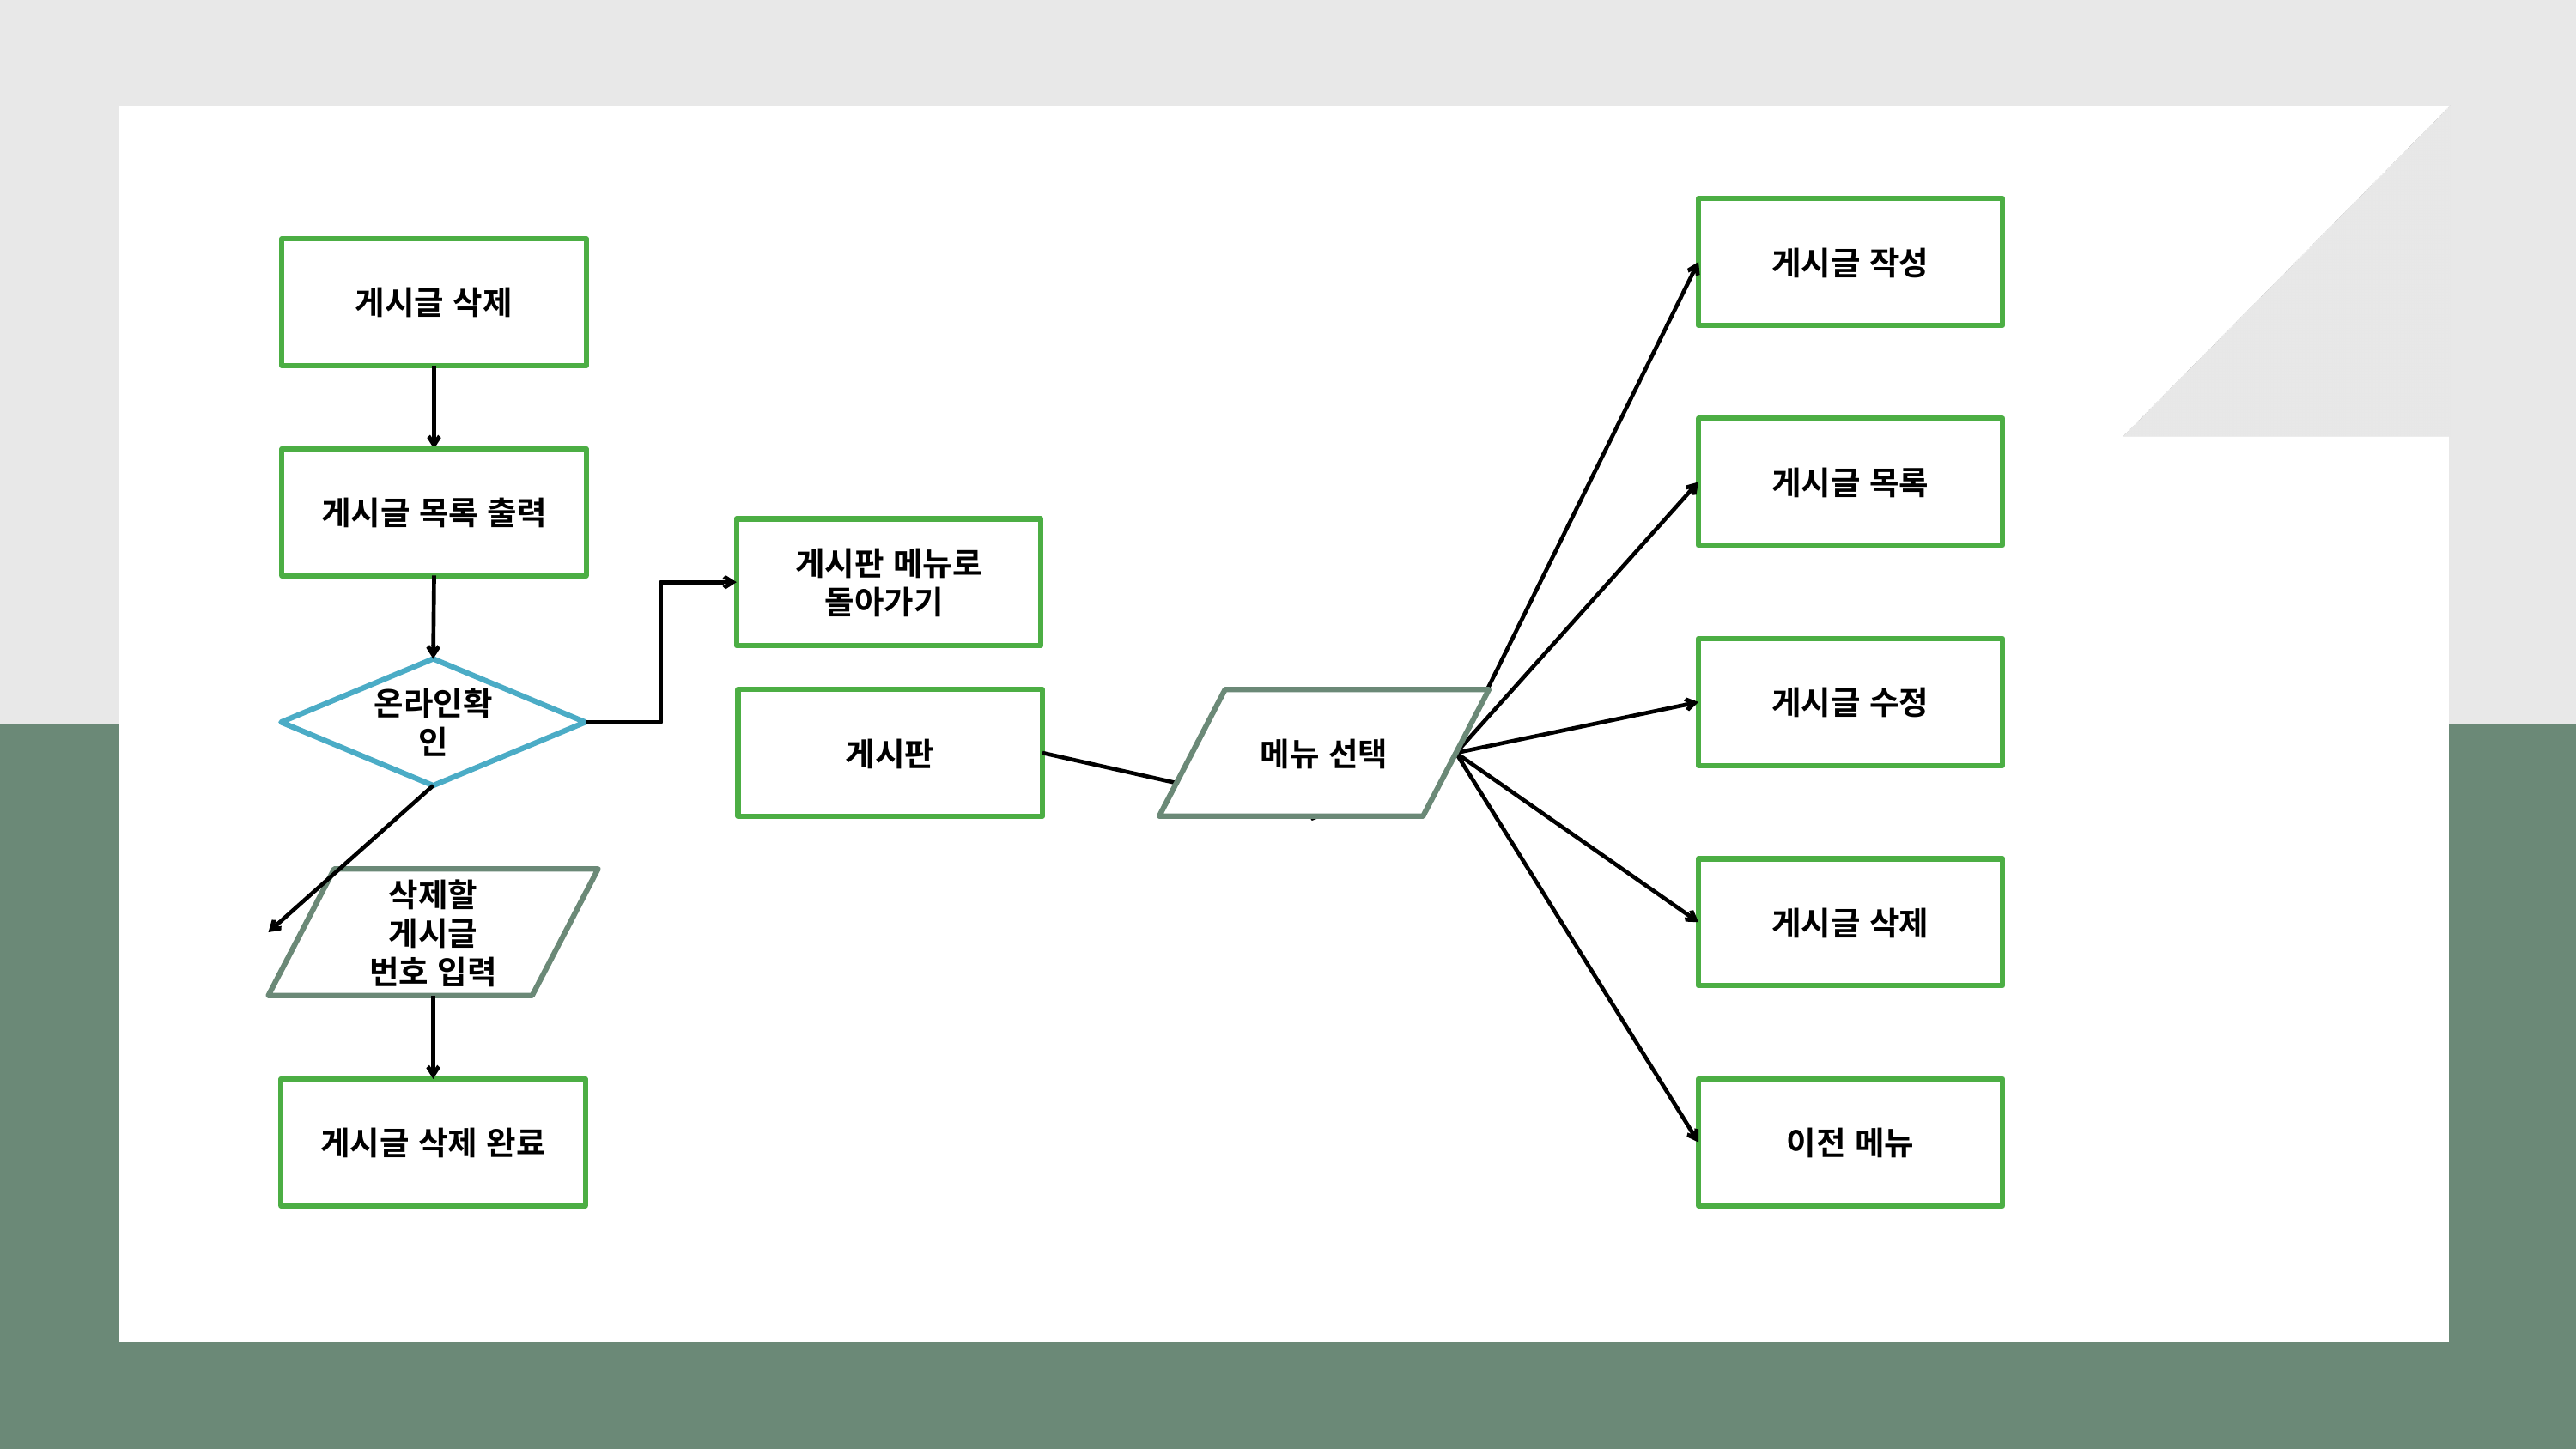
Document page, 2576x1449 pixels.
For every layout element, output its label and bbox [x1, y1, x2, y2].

text_box [585, 581, 737, 723]
text_box [1455, 261, 1699, 481]
text_box [119, 106, 2450, 1343]
text_box [0, 724, 2576, 1449]
text_box [1455, 482, 1699, 701]
text_box [1455, 752, 1699, 1143]
text_box [1455, 701, 1699, 751]
